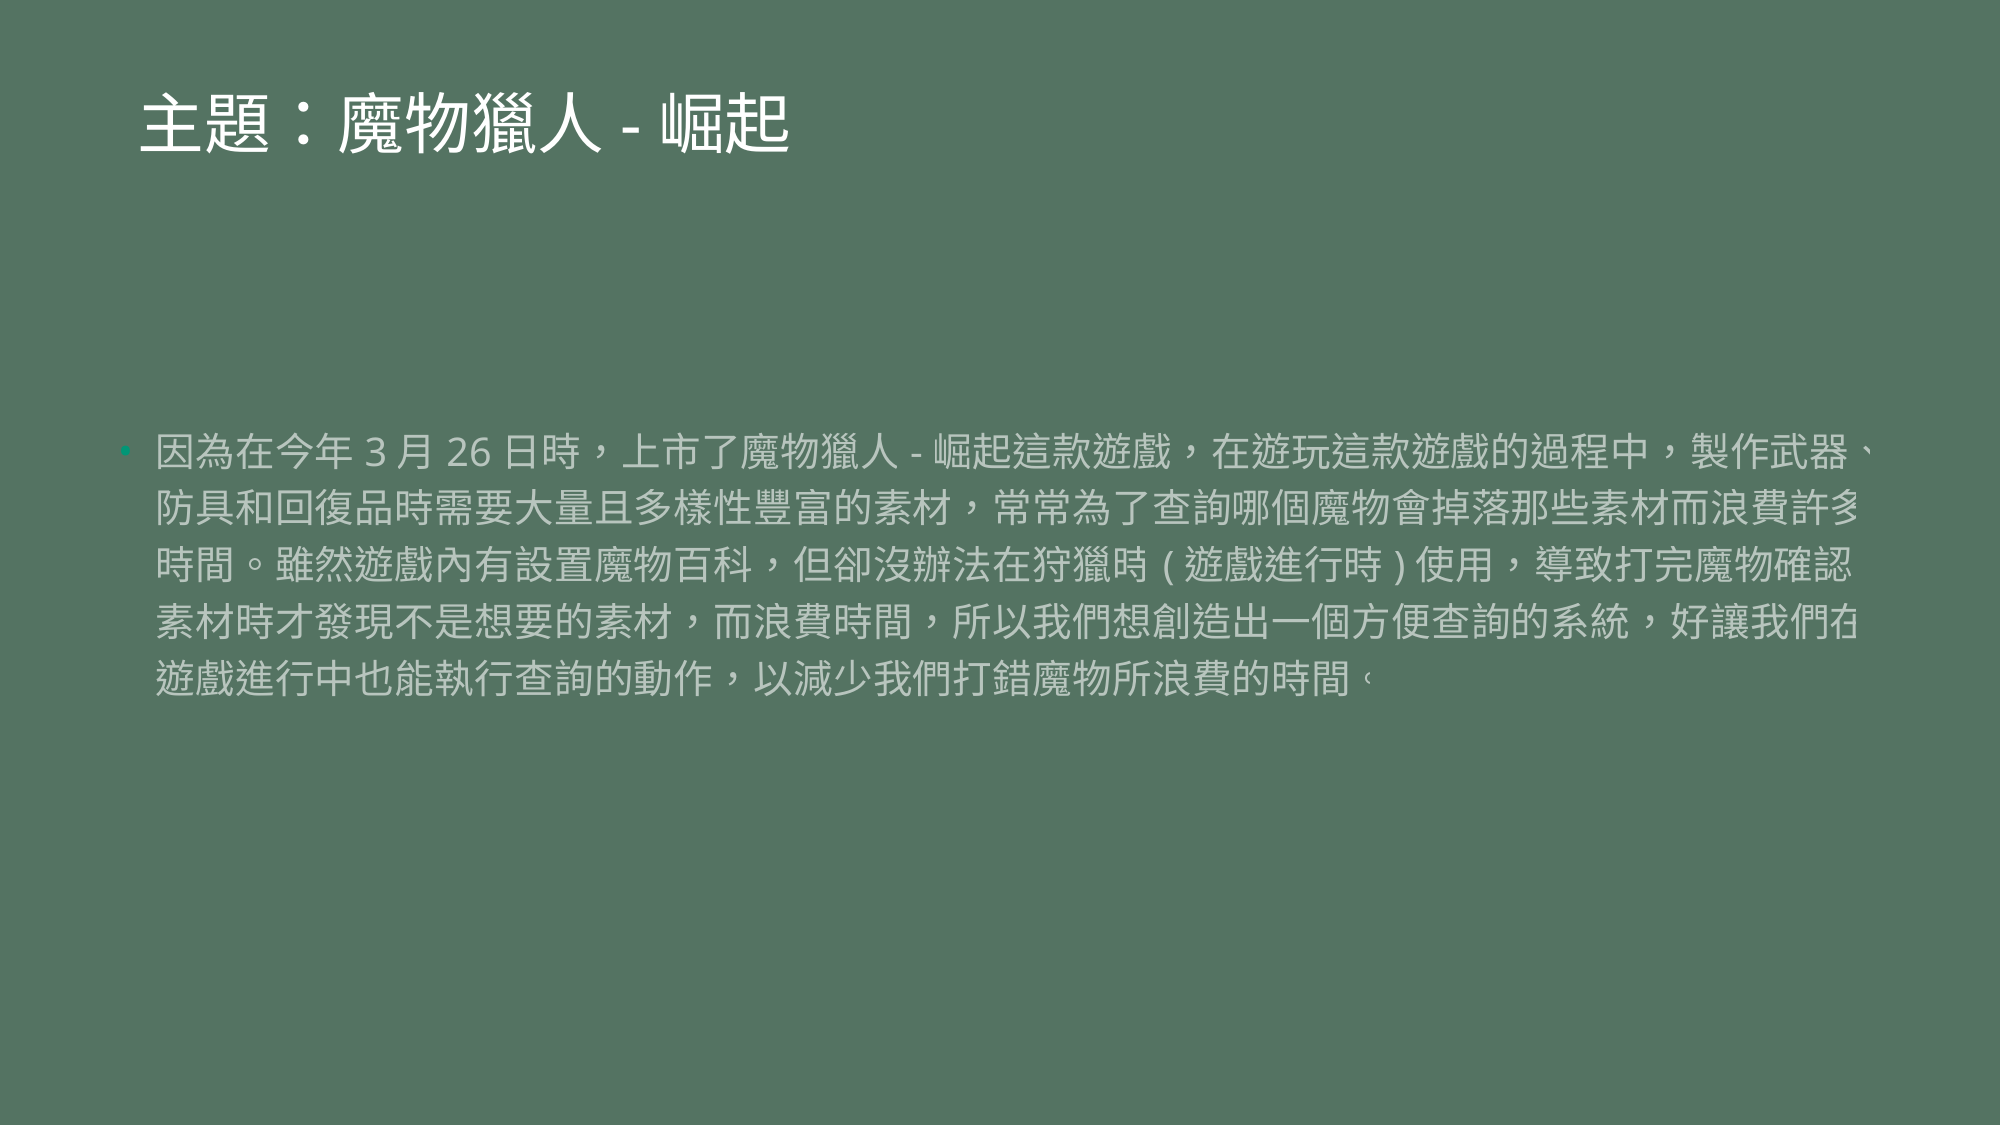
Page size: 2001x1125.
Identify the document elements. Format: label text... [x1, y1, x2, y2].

list 因為在今年3月26日時，上市了魔物獵人-崛起這款遊戲，在遊玩這款遊戲的過程中，製作武器、防具和回復品時需要大量且多樣性豐富的素材，常常為了查詢哪個魔物會掉落那些素材而浪費許多時間。雖然遊戲內有設置魔物百科，但卻沒辦法在狩獵時(遊戲進行時)使用，導致打完魔物確認素材時才發現不是想要的素材，而浪費時間，所以我們想創造出一個方便查詢的系統，好讓我們在遊戲進行中也能執行查詢的動作，以減少我們打錯魔物所浪費的時間。 [118, 416, 1878, 947]
title 主題：魔物獵人-崛起 [137, 82, 1863, 300]
